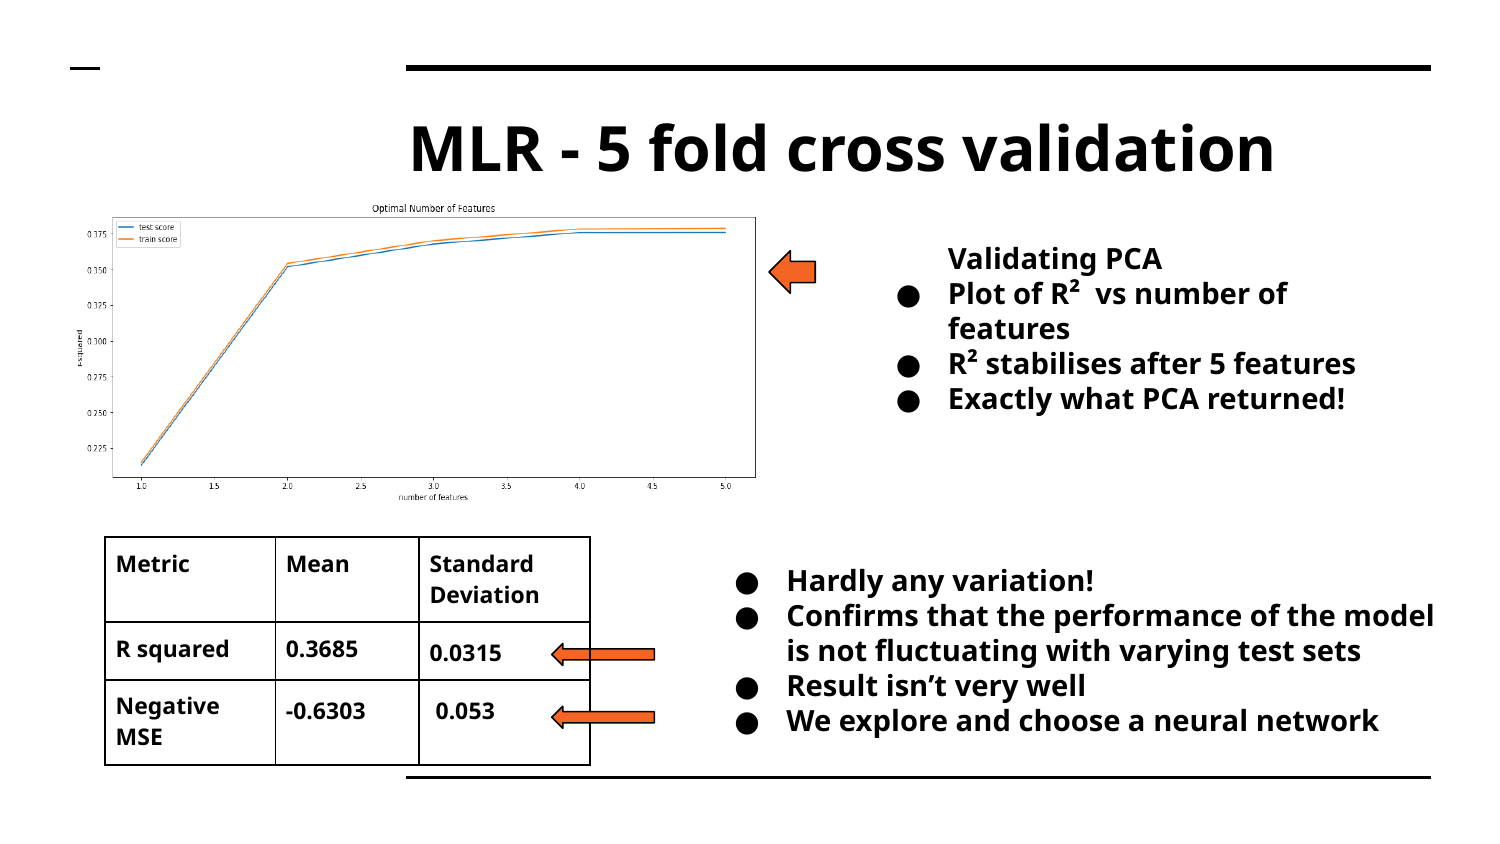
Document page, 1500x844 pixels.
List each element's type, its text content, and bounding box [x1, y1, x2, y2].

picture [71, 198, 759, 507]
table_cell 0.3685 [276, 623, 418, 679]
table_header Mean [276, 538, 418, 621]
text_box [769, 250, 816, 294]
text_box Hardly any variation! Confirms that the performance of the model is not fluctuating with varying test sets Result isn’t very well We explore and choose a neural network [696, 547, 1465, 753]
title MLR - 5 fold cross validation [393, 94, 1431, 199]
table_cell -0.6303 [276, 681, 418, 764]
table_header Metric [106, 538, 275, 621]
table_cell Negative MSE [106, 681, 275, 764]
table_header Standard Deviation [420, 538, 589, 621]
text_box [591, 648, 655, 660]
table_cell 0.053 [420, 681, 589, 764]
table_cell 0.0315 [420, 623, 589, 679]
table_cell R squared [106, 623, 275, 679]
text_box [551, 706, 655, 729]
text_box Validating PCA Plot of R² vs number of features R² stabilises after 5 features Exactly what PCA returned! [857, 225, 1413, 431]
